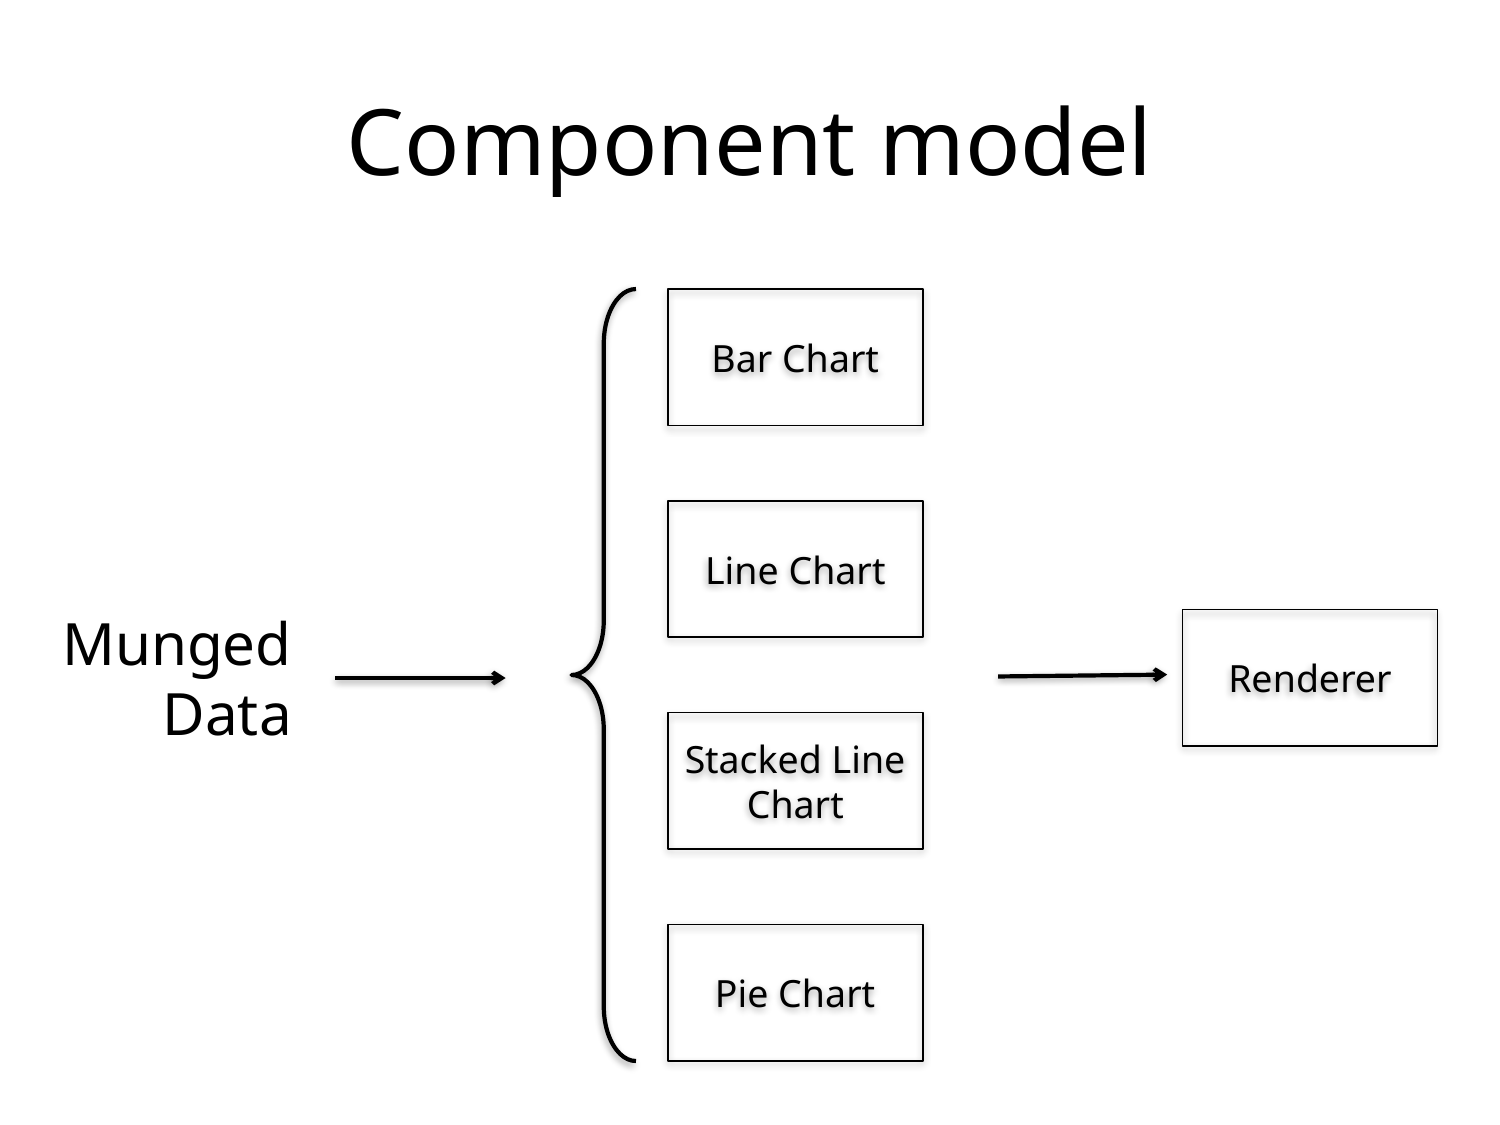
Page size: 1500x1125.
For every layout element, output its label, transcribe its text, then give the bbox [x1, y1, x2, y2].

text_box Munged Data [47, 599, 307, 755]
title Component model [75, 45, 1425, 233]
text_box Stacked Line Chart [667, 712, 924, 850]
text_box Renderer [1182, 609, 1438, 747]
text_box Line Chart [667, 500, 924, 638]
text_box Bar Chart [667, 288, 924, 426]
text_box Pie Chart [667, 924, 924, 1062]
text_box [569, 286, 637, 1064]
